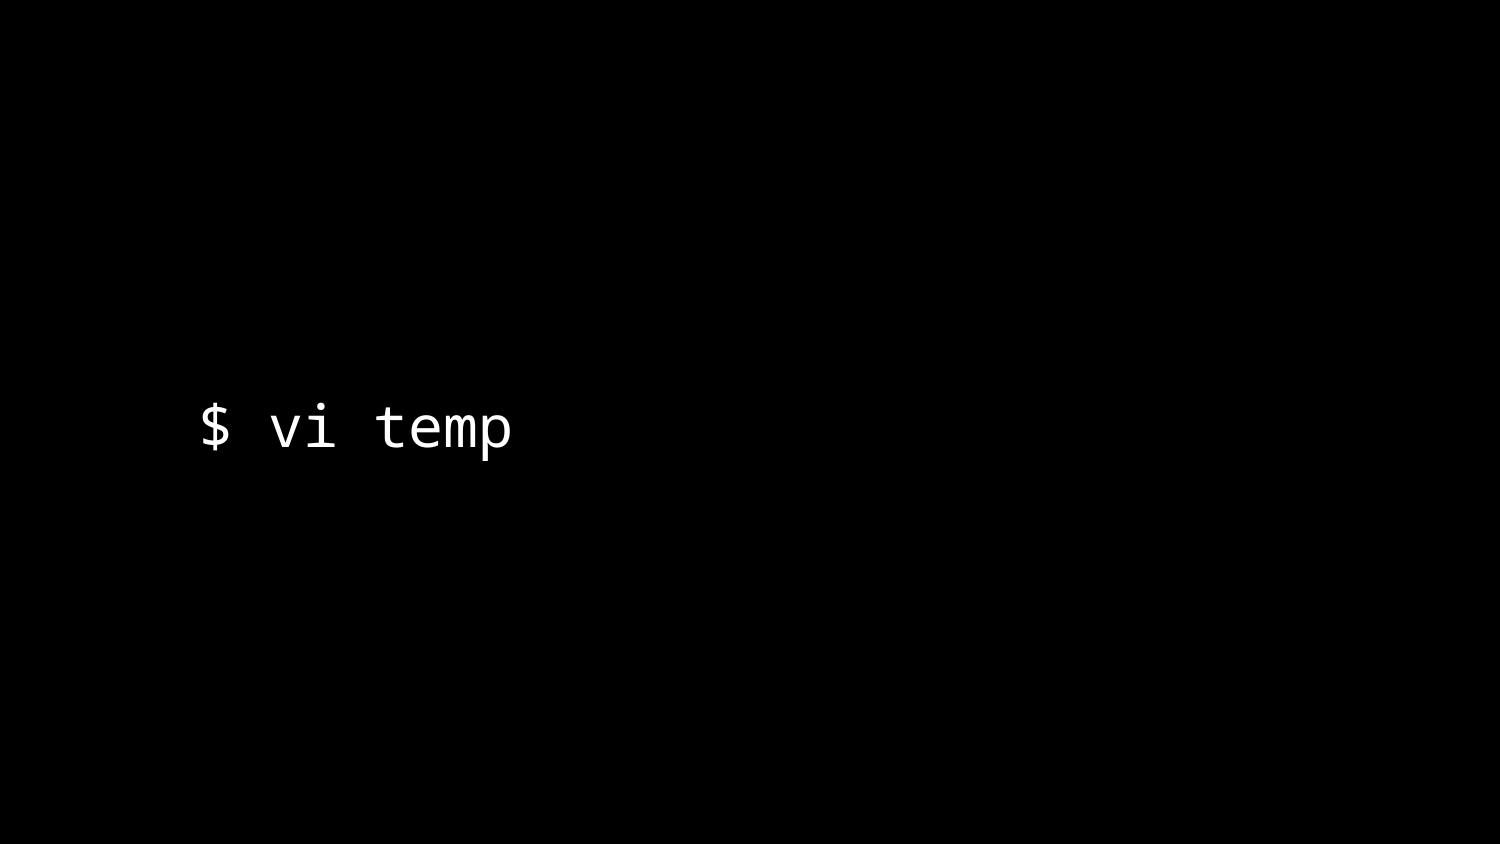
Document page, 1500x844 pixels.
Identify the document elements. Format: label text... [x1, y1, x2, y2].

title $ vi temp [183, 374, 571, 470]
